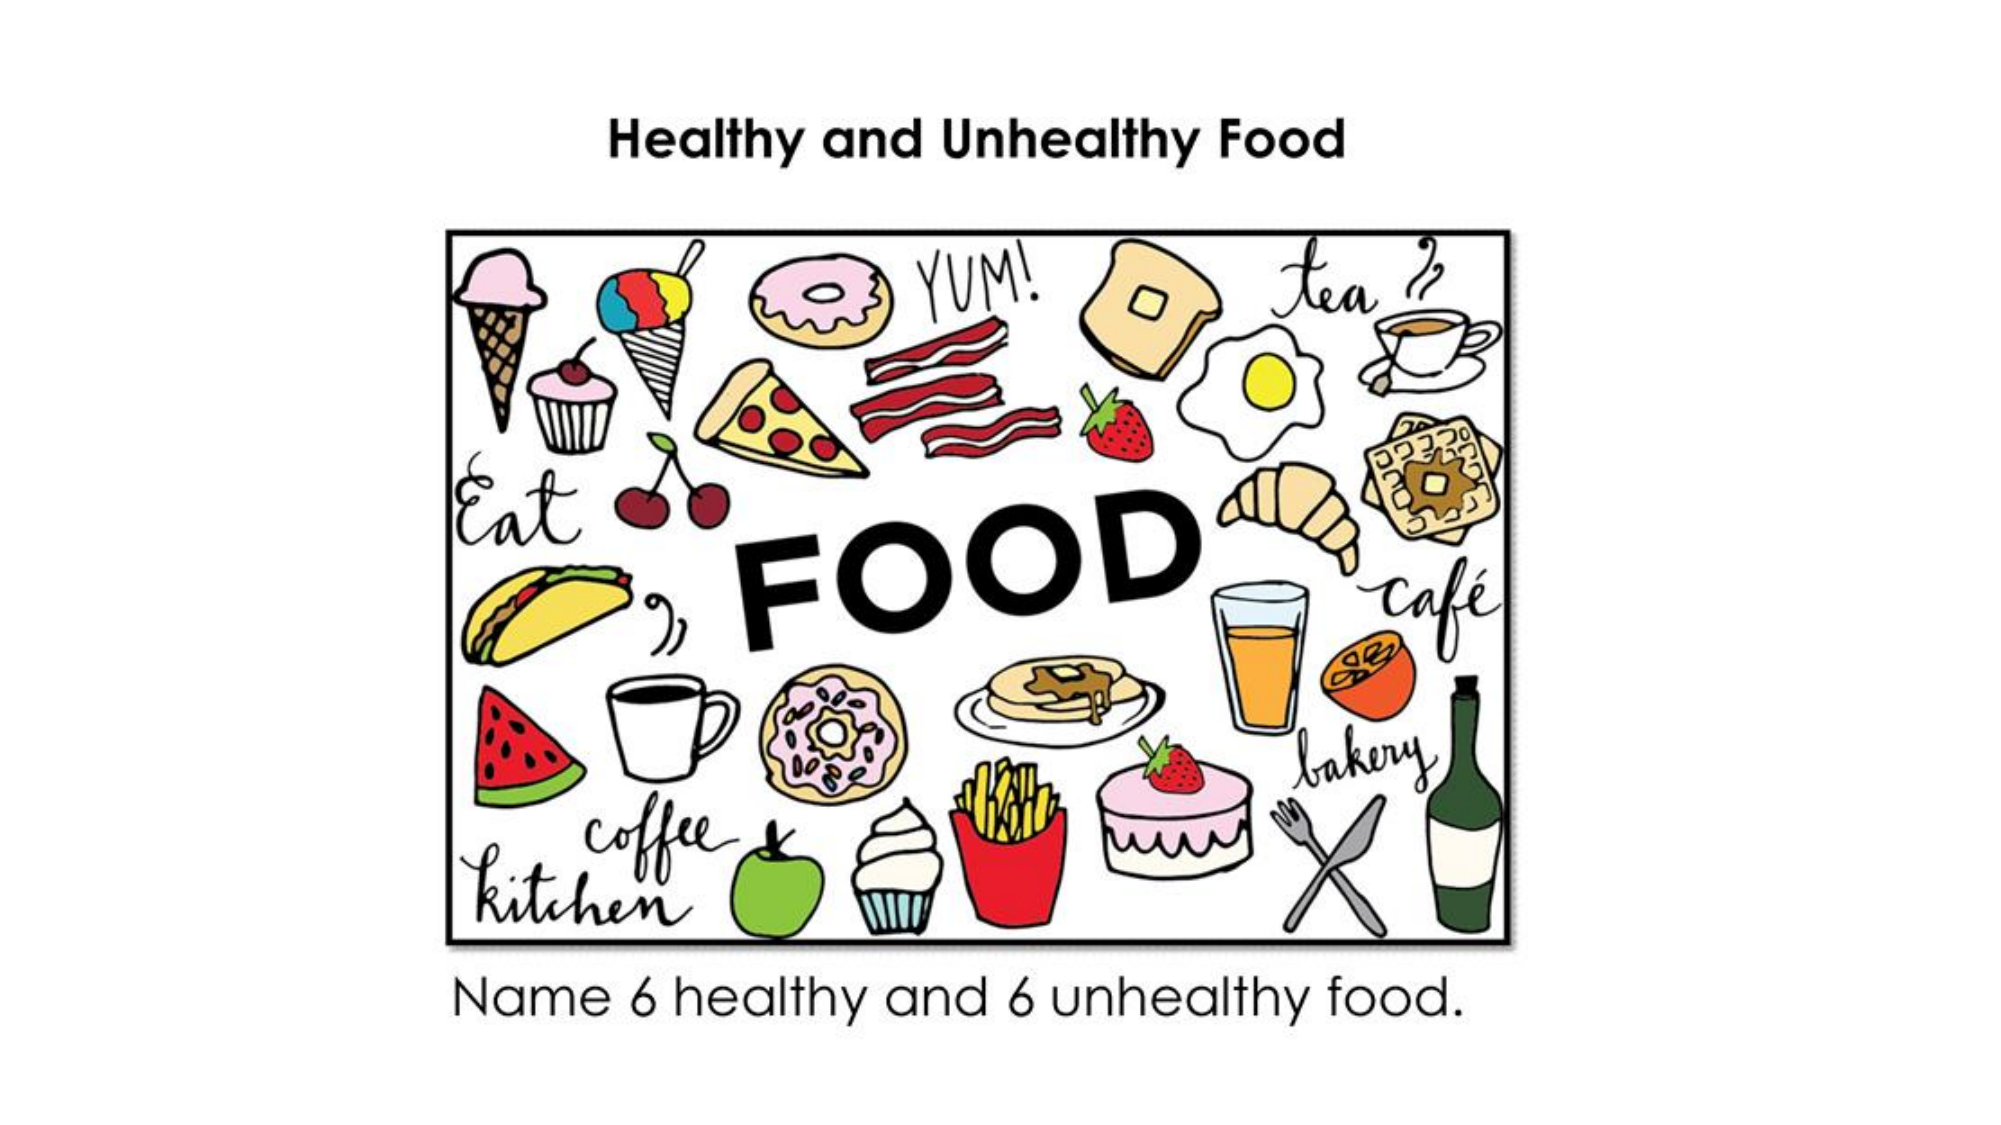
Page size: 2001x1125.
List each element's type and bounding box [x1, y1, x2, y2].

picture [387, 84, 1550, 1041]
